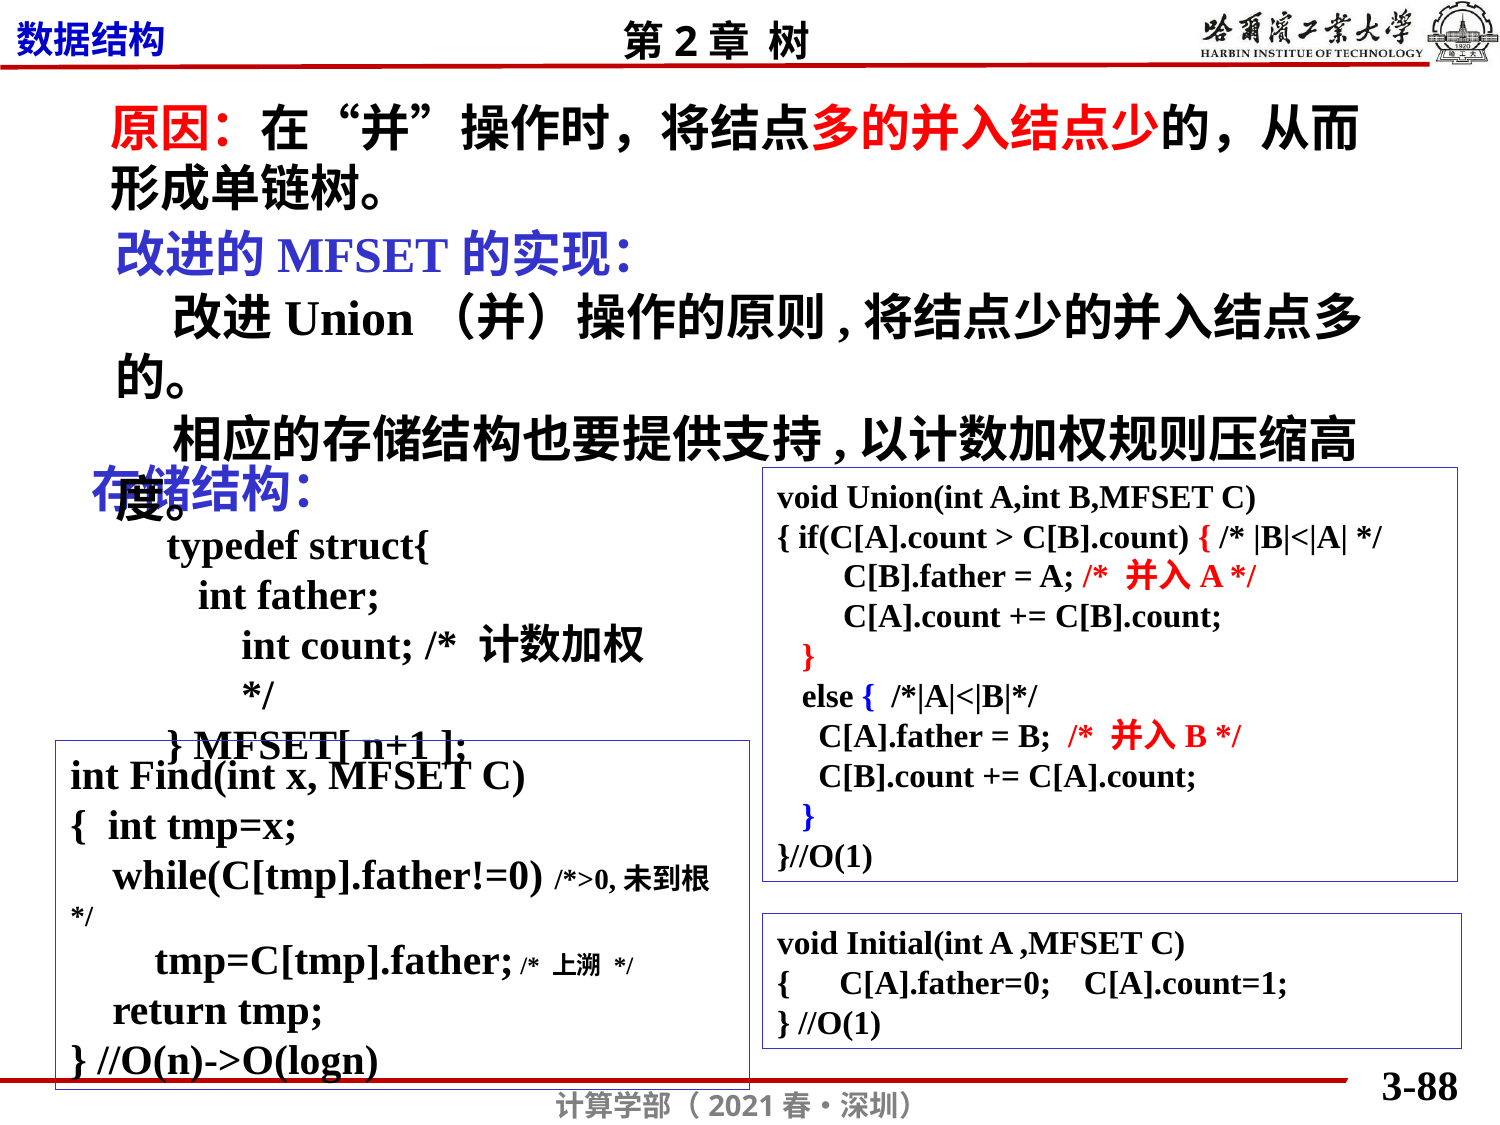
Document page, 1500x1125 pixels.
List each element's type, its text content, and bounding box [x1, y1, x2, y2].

text_box 原因：在“并”操作时，将结点多的并入结点少的，从而形成单链树。 [95, 88, 1400, 224]
text_box void Union(int A,int B,MFSET C) { if(C[A].count > C[B].count) { /* |B|<|A| */ C[B].father = A; /* 并入A */ C[A].count += C[B].count; } else { /*|A|<|B|*/ C[A].father = B; /* 并入B */ C[B].count += C[A].count; } }//O(1) [762, 467, 1458, 882]
text_box 存储结构： typedef struct{ int father; int count; /* 计数加权 */ } MFSET[ n+1 ]; [76, 450, 709, 740]
text_box 改进的MFSET的实现： 改进Union（并）操作的原则,将结点少的并入结点多的。 相应的存储结构也要提供支持,以计数加权规则压缩高度。 [100, 215, 1458, 536]
text_box void Initial(int A ,MFSET C) { C[A].father=0; C[A].count=1; } //O(1) [762, 913, 1462, 1049]
picture [1198, 1, 1500, 68]
text_box int Find(int x, MFSET C) { int tmp=x; while(C[tmp].father!=0) /*>0,未到根 */ tmp=C[tmp].father; /* 上溯 */ return tmp; } //O(n)->O(logn) [55, 740, 750, 1090]
